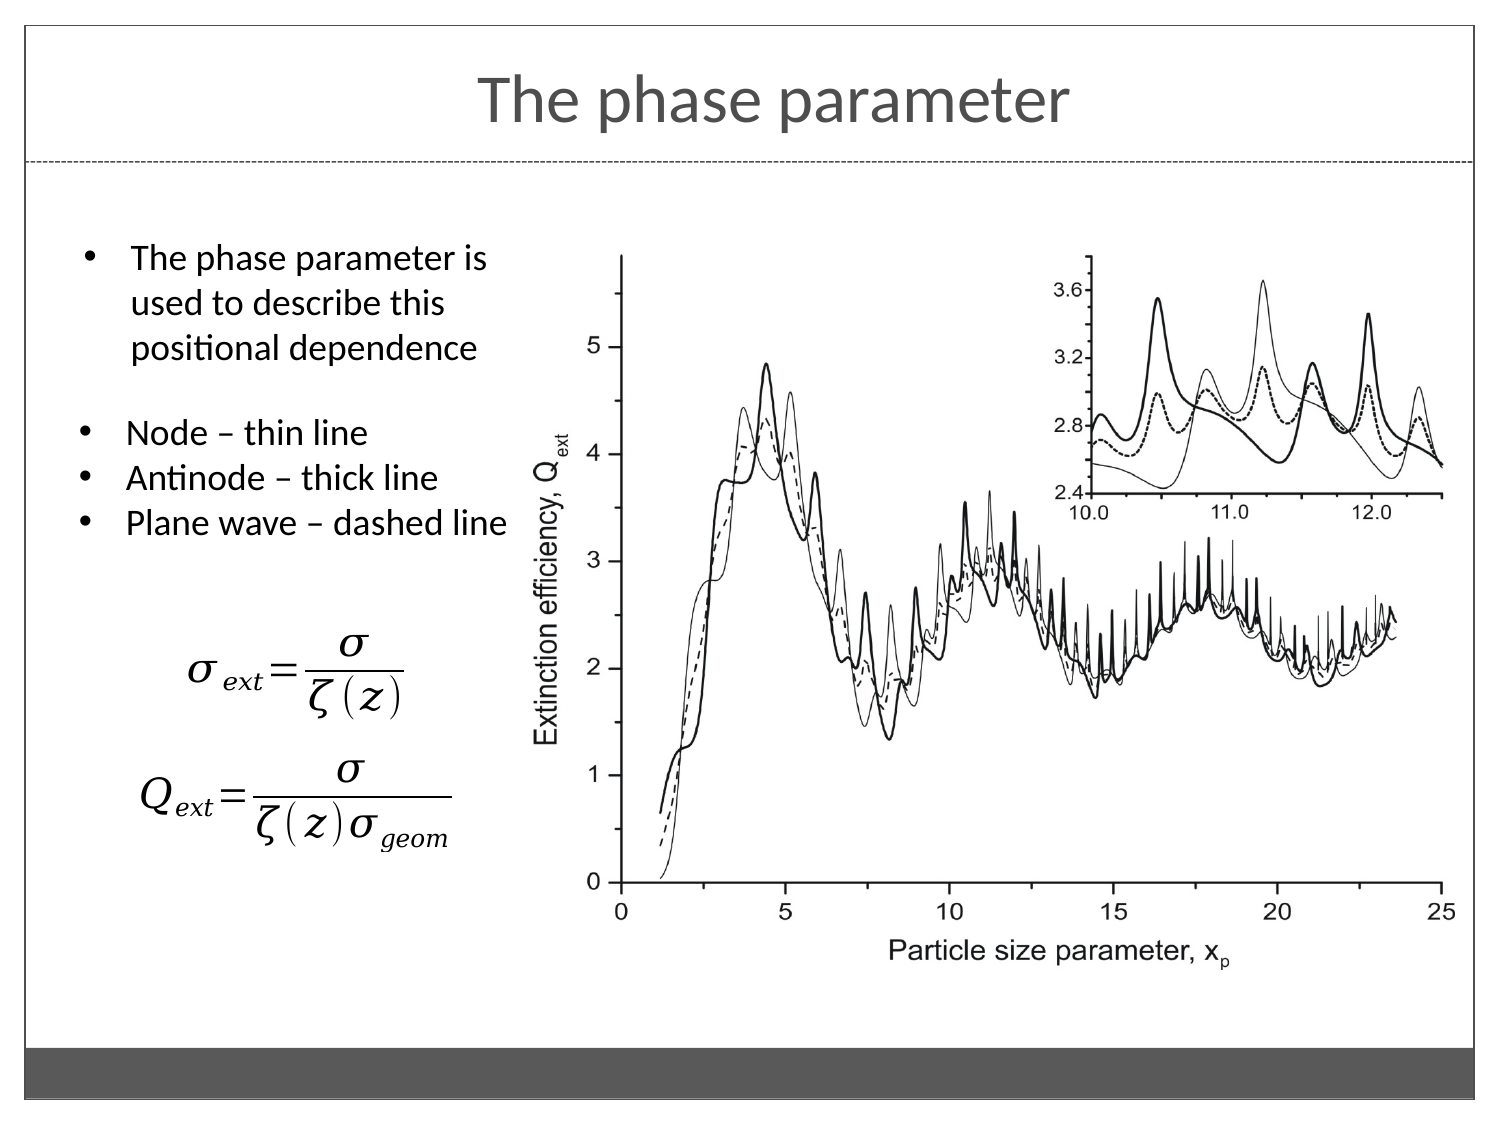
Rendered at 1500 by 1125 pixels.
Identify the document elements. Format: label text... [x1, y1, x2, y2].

text_box Node – thin line Antinode – thick line Plane wave – dashed line [64, 401, 525, 551]
text_box The phase parameter [74, 50, 1475, 144]
text_box The phase parameter is used to describe this positional dependence [68, 225, 533, 376]
picture [532, 254, 1455, 970]
